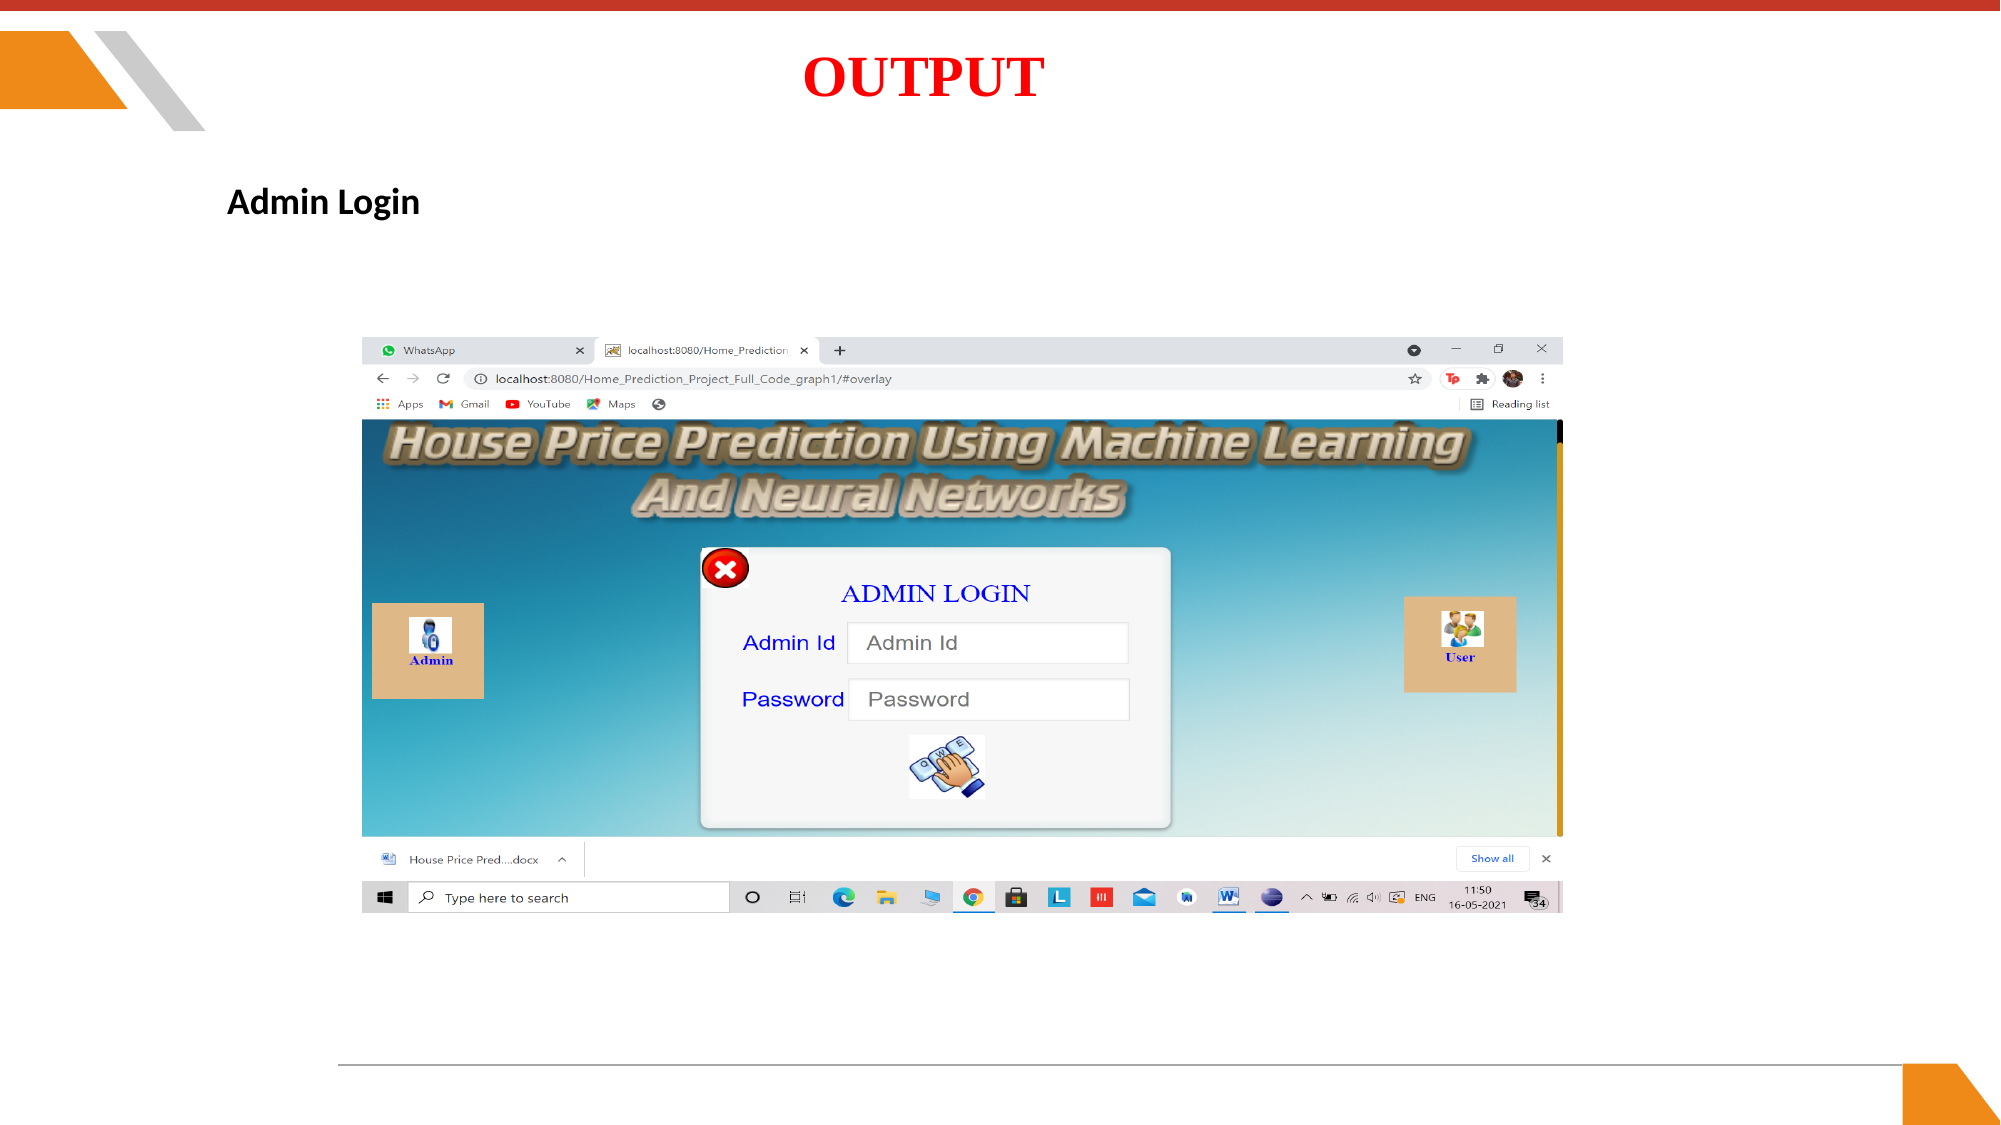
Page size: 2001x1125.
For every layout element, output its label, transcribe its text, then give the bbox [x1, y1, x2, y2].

picture [362, 337, 1563, 913]
text_box Admin Login [212, 169, 738, 230]
title OUTPUT [686, 38, 1314, 110]
